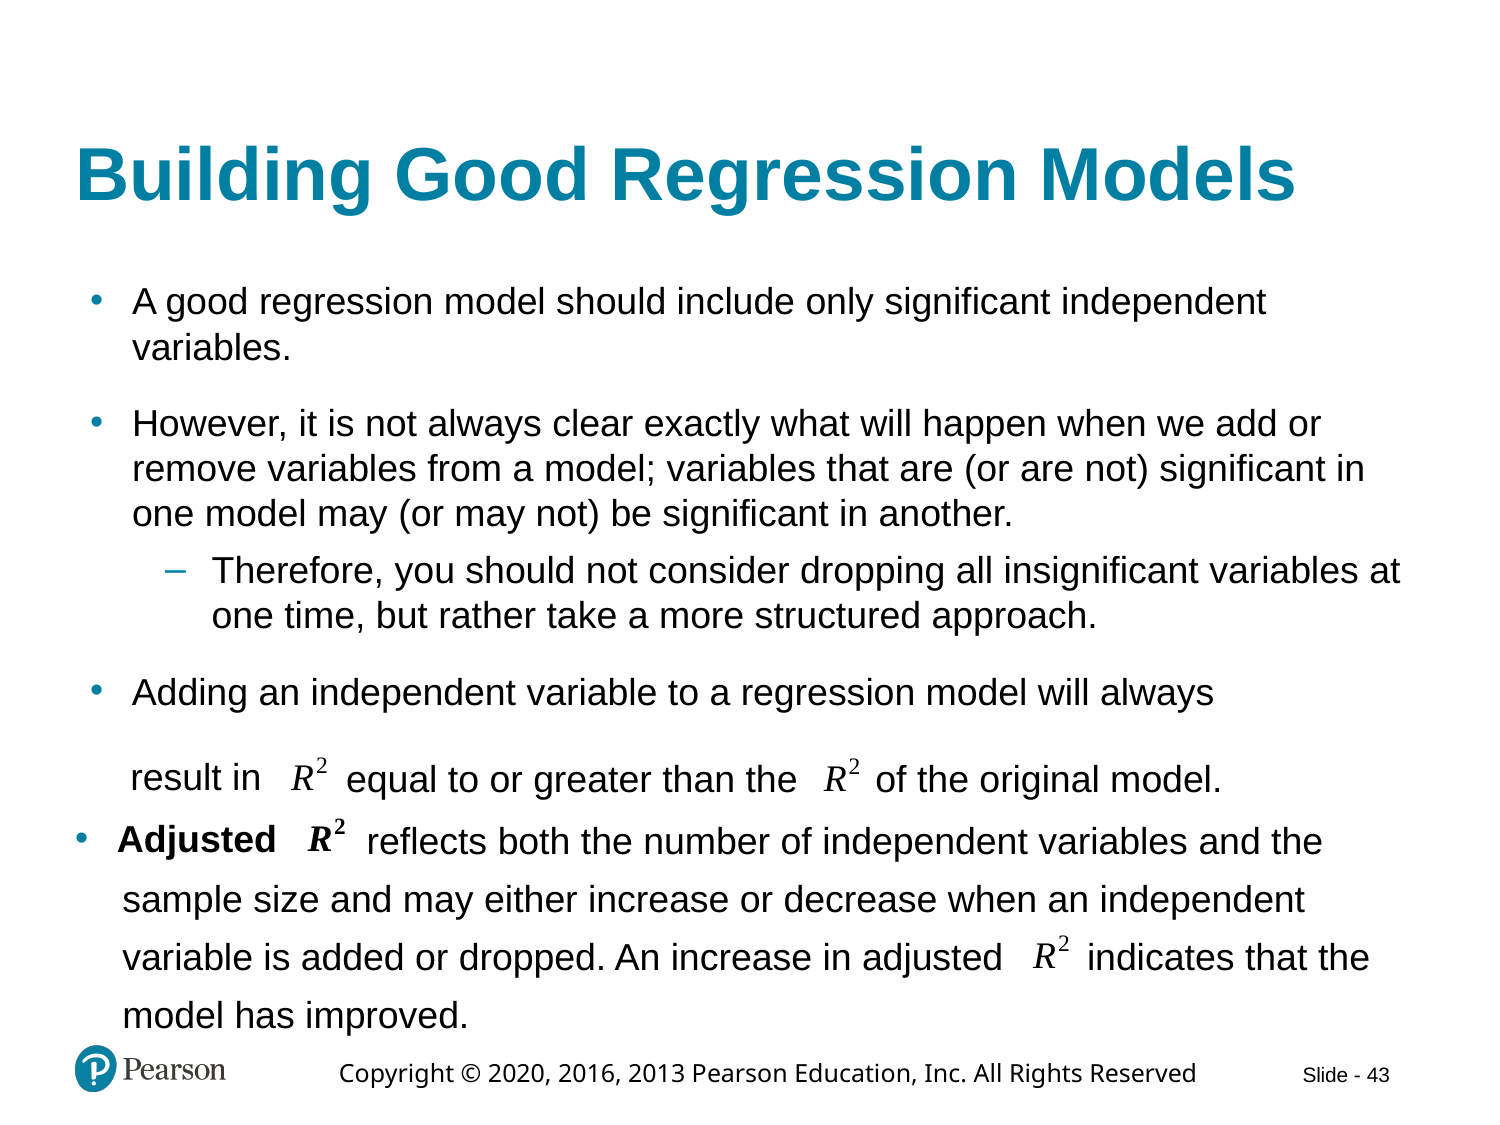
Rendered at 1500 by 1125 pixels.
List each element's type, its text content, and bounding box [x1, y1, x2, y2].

title Building Good Regression Models [75, 35, 1425, 216]
list Adjusted [75, 814, 288, 863]
picture [75, 1078, 86, 1092]
list reflects both the number of independent variables and the [366, 817, 1425, 868]
picture [83, 1054, 109, 1079]
list model has improved. [122, 991, 475, 1035]
list result in [130, 753, 273, 804]
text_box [819, 751, 865, 795]
picture [75, 1045, 90, 1061]
list variable is added or dropped. An increase in adjusted [122, 933, 1016, 984]
list A good regression model should include only significant independent variables. However, it is not always clear exactly what will happen when we add or remove variables from a model; variables that are (or are not) significant in one model may (or may not) be significant in another. Therefore, you should not consider dropping all insignificant variables at one time, but rather take a more structured approach. Adding an independent variable to a regression model will always [75, 262, 1425, 749]
list of the original model. [875, 754, 1235, 805]
list sample size and may either increase or decrease when an independent [122, 875, 1425, 926]
list equal to or greater than the [346, 754, 809, 805]
picture [101, 1045, 226, 1092]
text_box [302, 811, 349, 855]
list indicates that the [1087, 933, 1425, 984]
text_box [286, 751, 332, 795]
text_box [1029, 929, 1074, 972]
